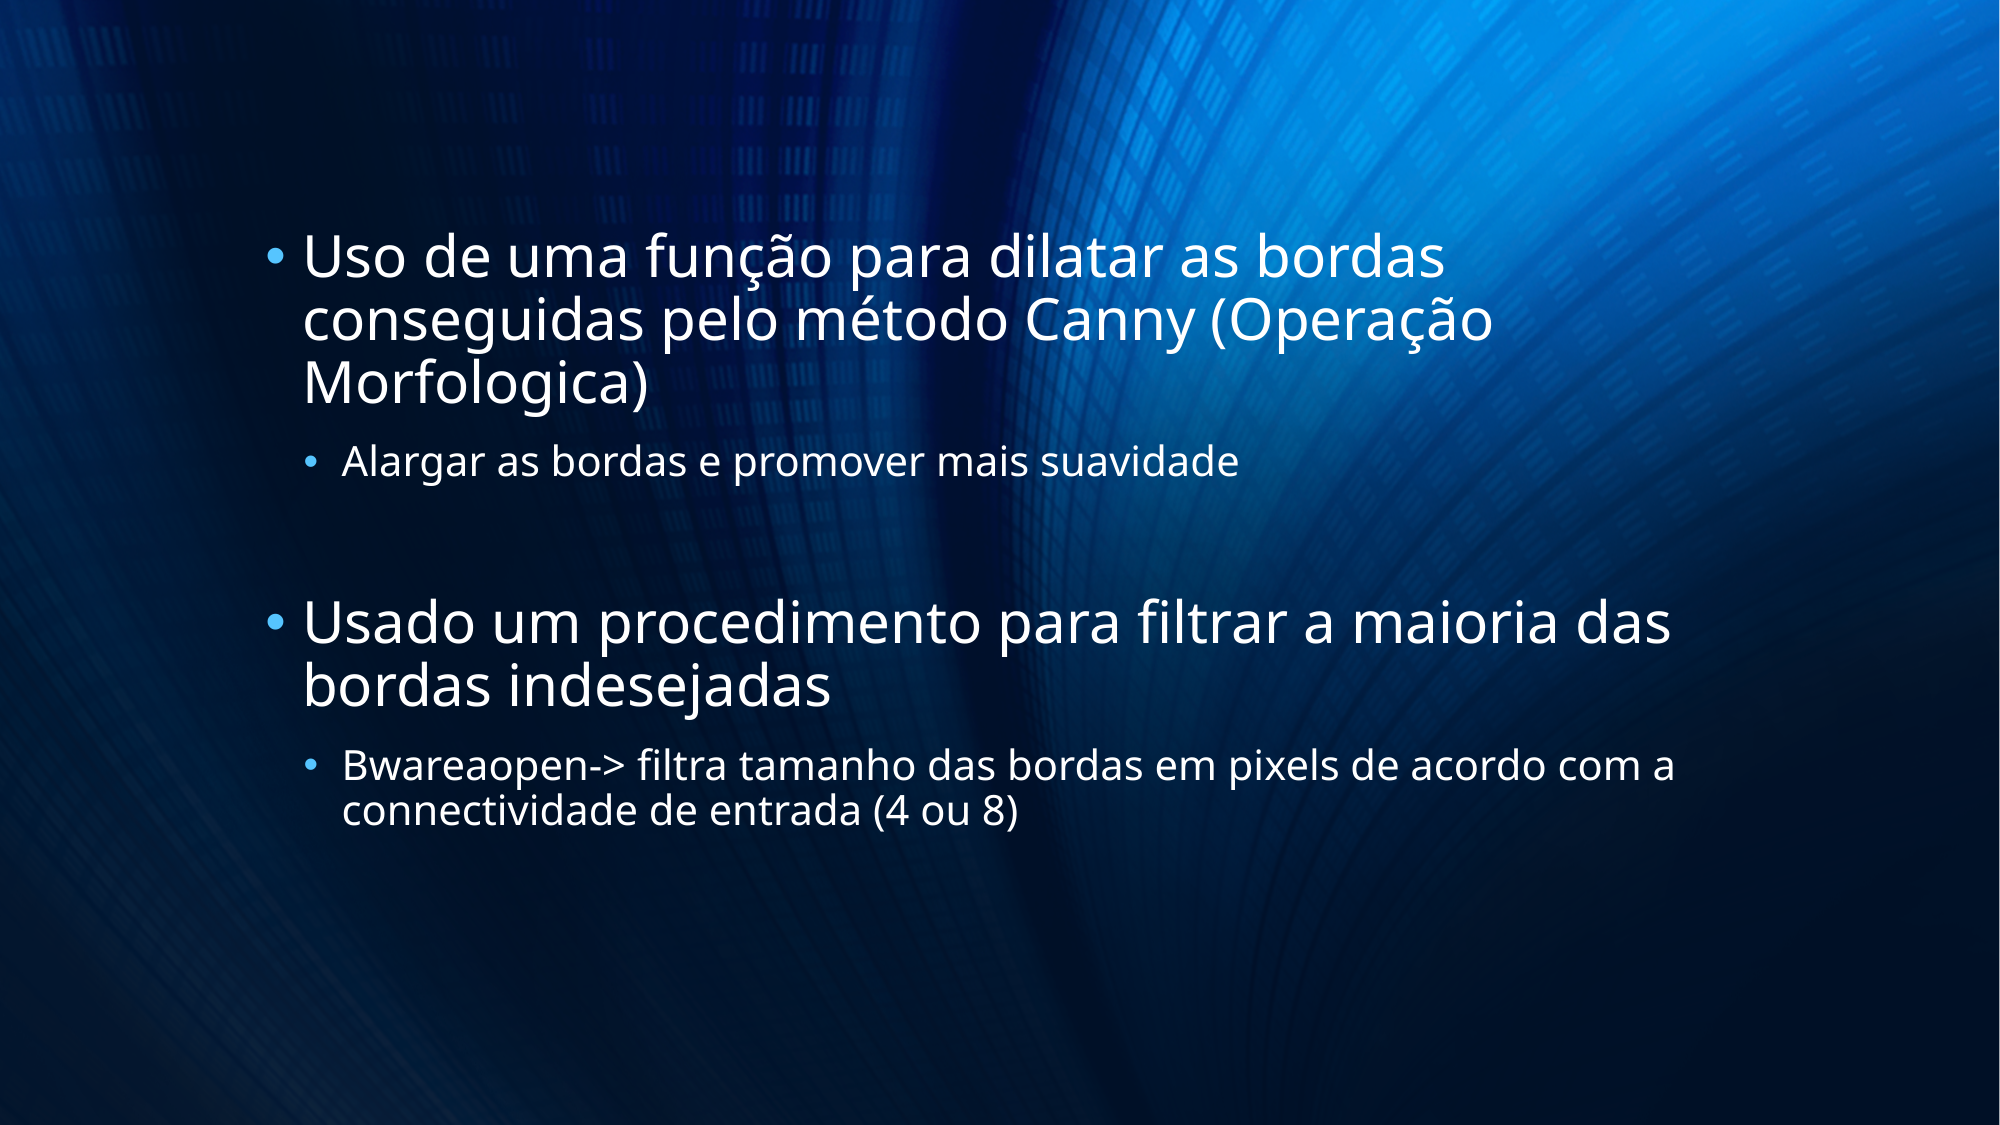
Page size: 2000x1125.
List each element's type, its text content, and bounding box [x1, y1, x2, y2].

picture [0, 0, 2000, 1125]
text_box Uso de uma função para dilatar as bordas conseguidas pelo método Canny (Operação Morfologica) Alargar as bordas e promover mais suavidade Usado um procedimento para filtrar a maioria das bordas indesejadas Bwareaopen-> filtra tamanho das bordas em pixels de acordo com a connectividade de entrada (4 ou 8) [250, 219, 1749, 895]
